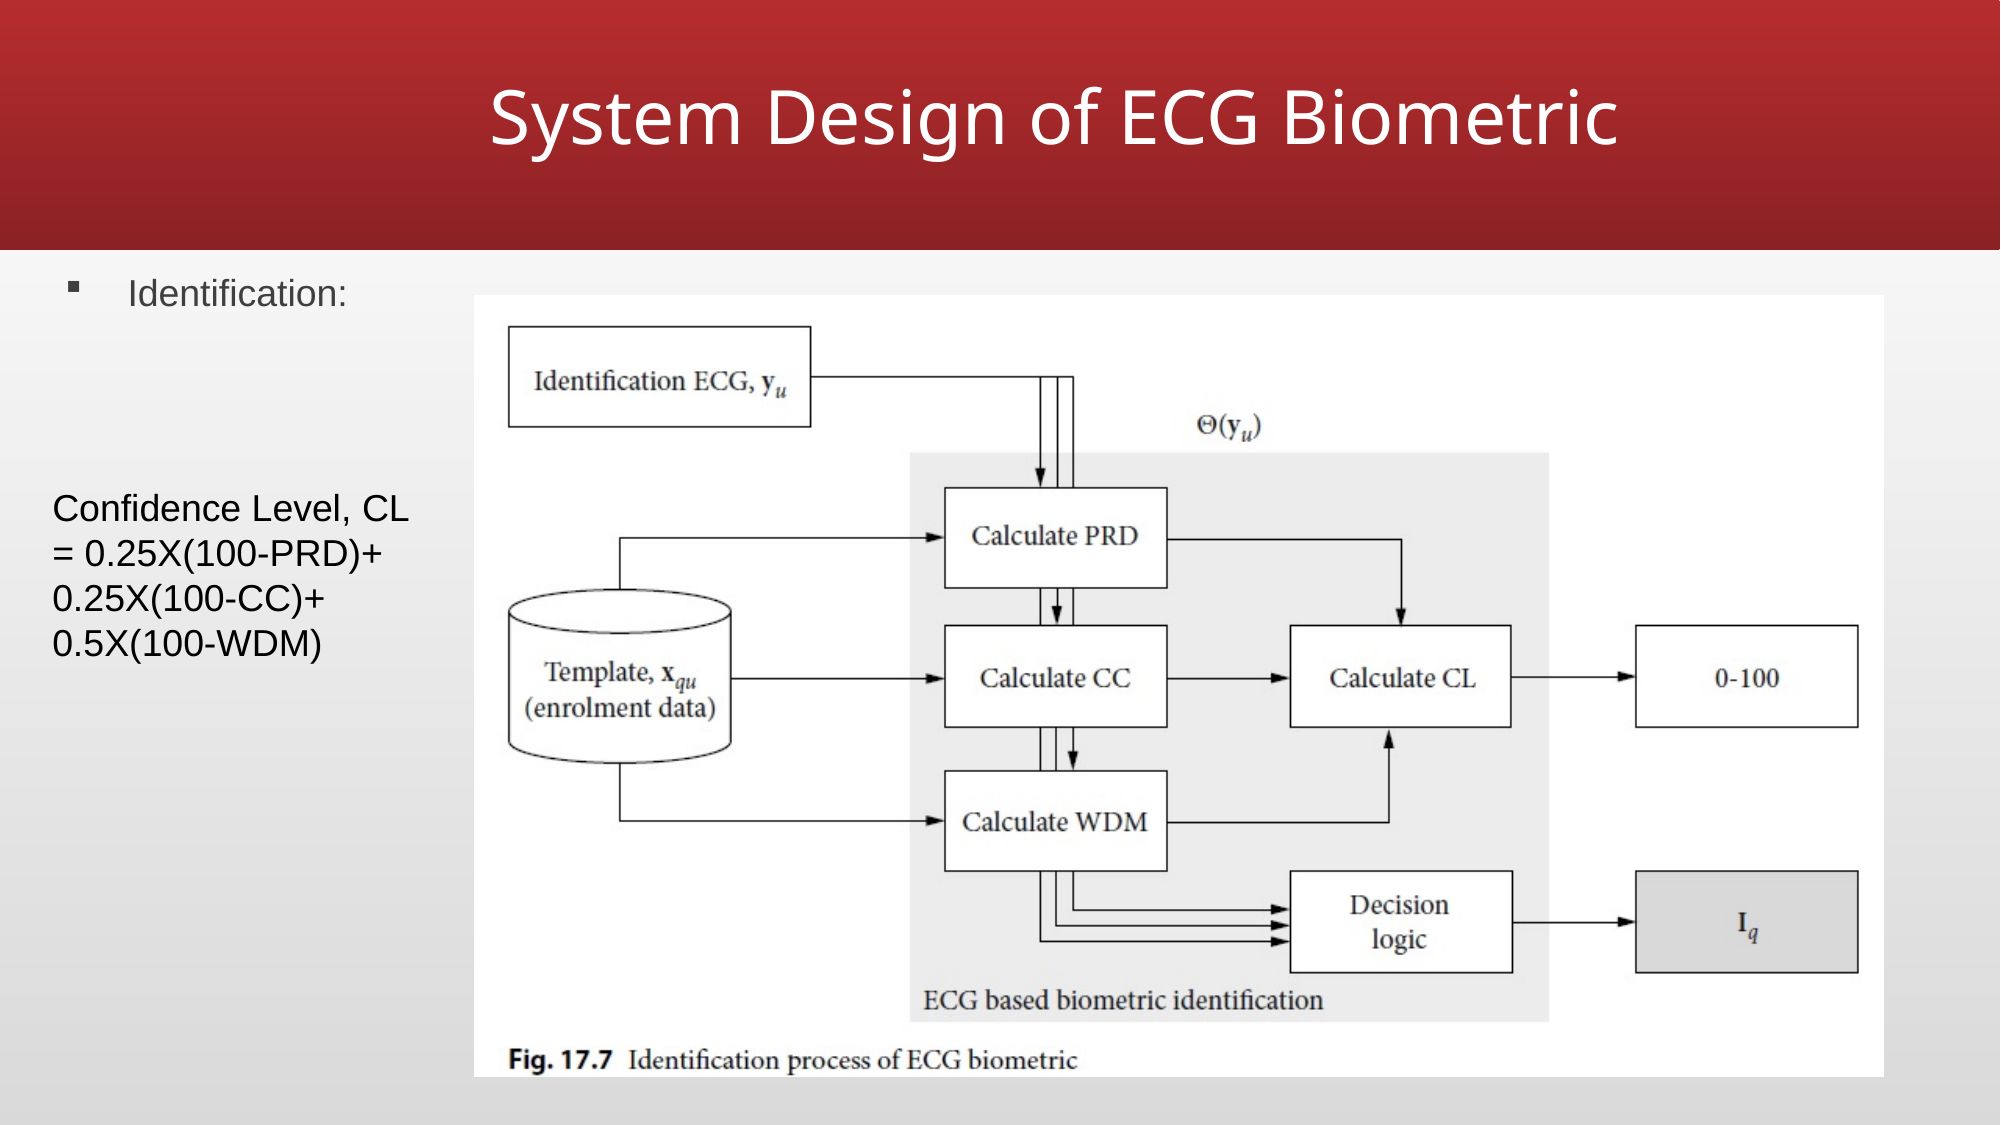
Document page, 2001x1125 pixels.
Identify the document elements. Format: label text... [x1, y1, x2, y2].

picture [474, 295, 1884, 1078]
title System Design of ECG Biometric [174, 16, 1825, 234]
list Identification: [37, 266, 1908, 1106]
text_box Confidence Level, CL = 0.25X(100-PRD)+ 0.25X(100-CC)+ 0.5X(100-WDM) [37, 476, 428, 762]
